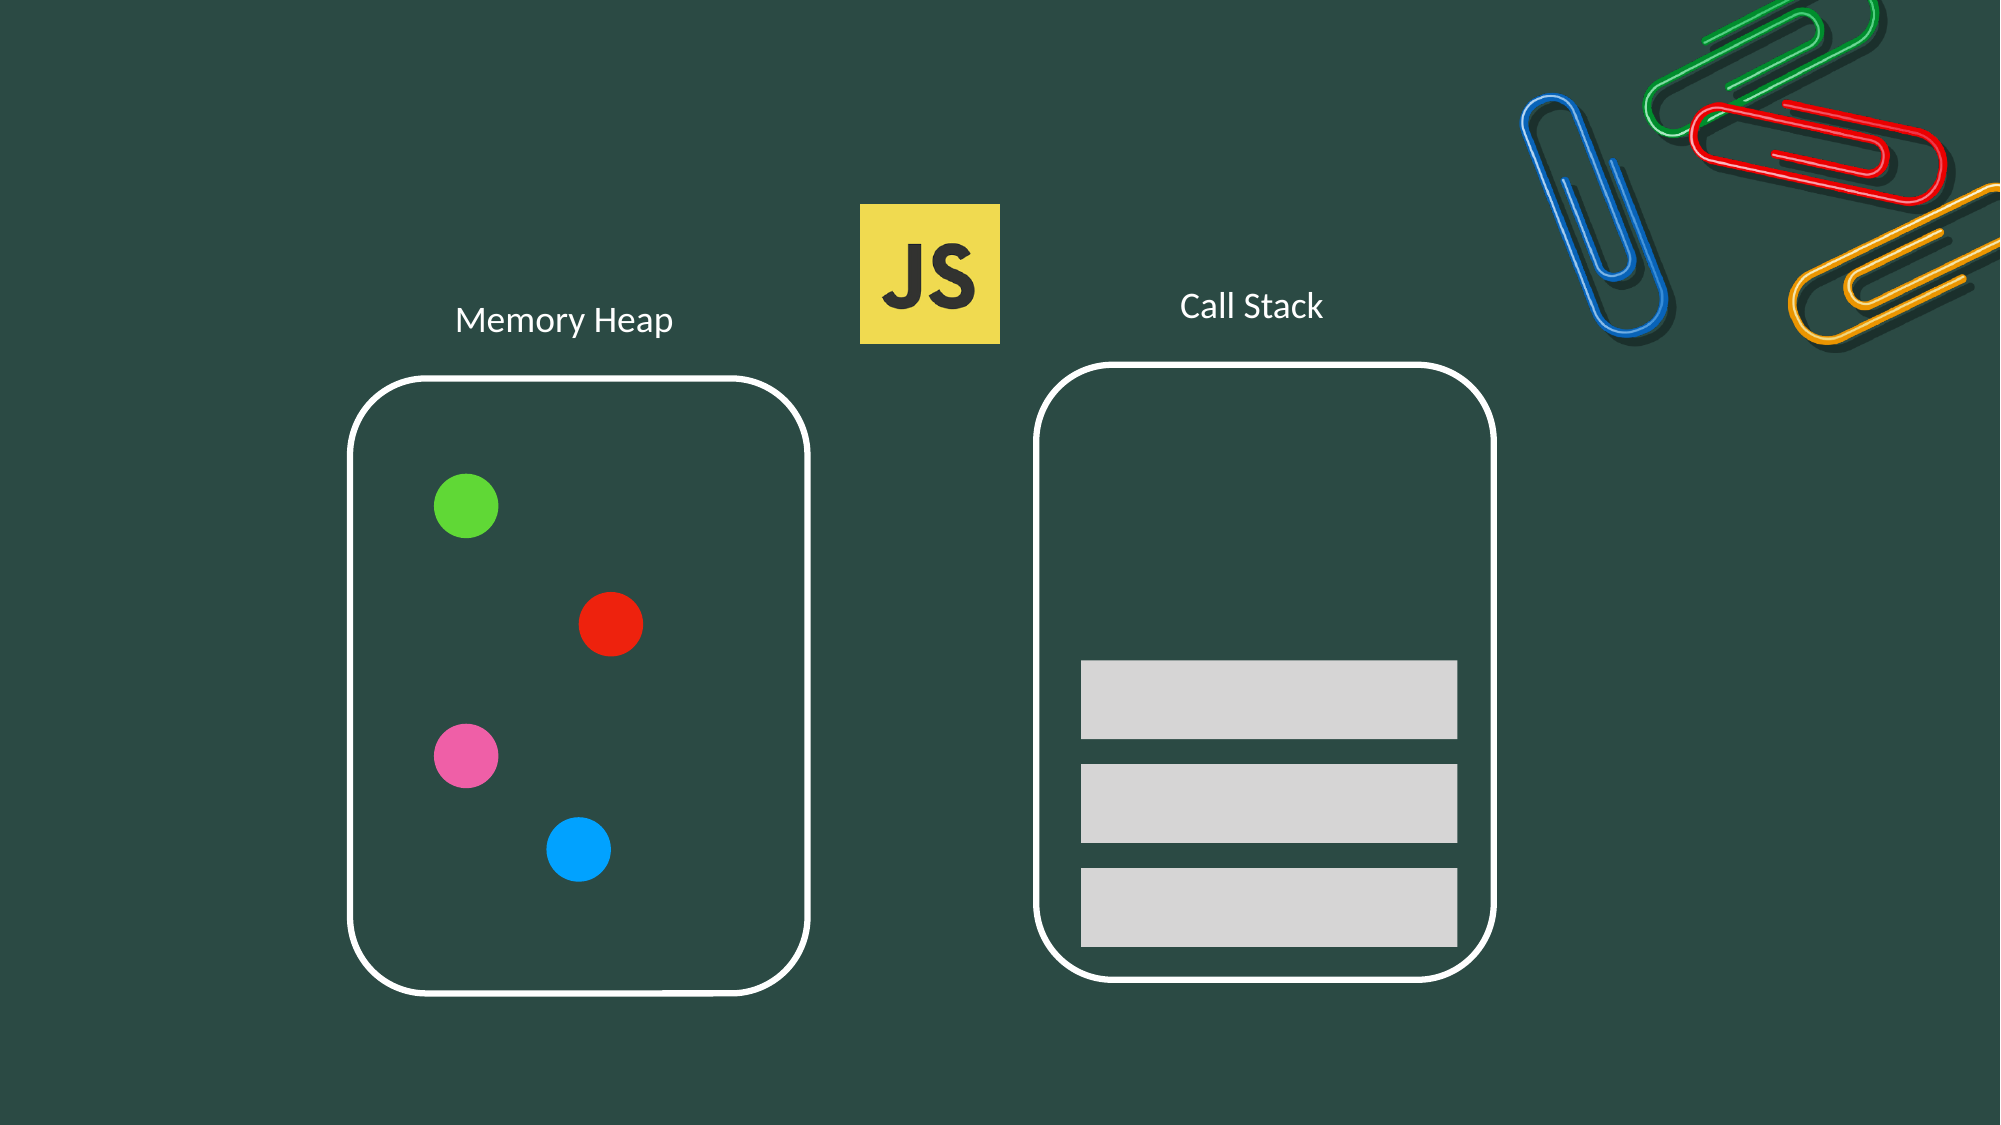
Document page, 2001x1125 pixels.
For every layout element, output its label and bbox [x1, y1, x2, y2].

picture [860, 204, 1001, 344]
text_box [349, 287, 808, 994]
text_box [1035, 273, 1494, 981]
picture [1518, 0, 2000, 354]
